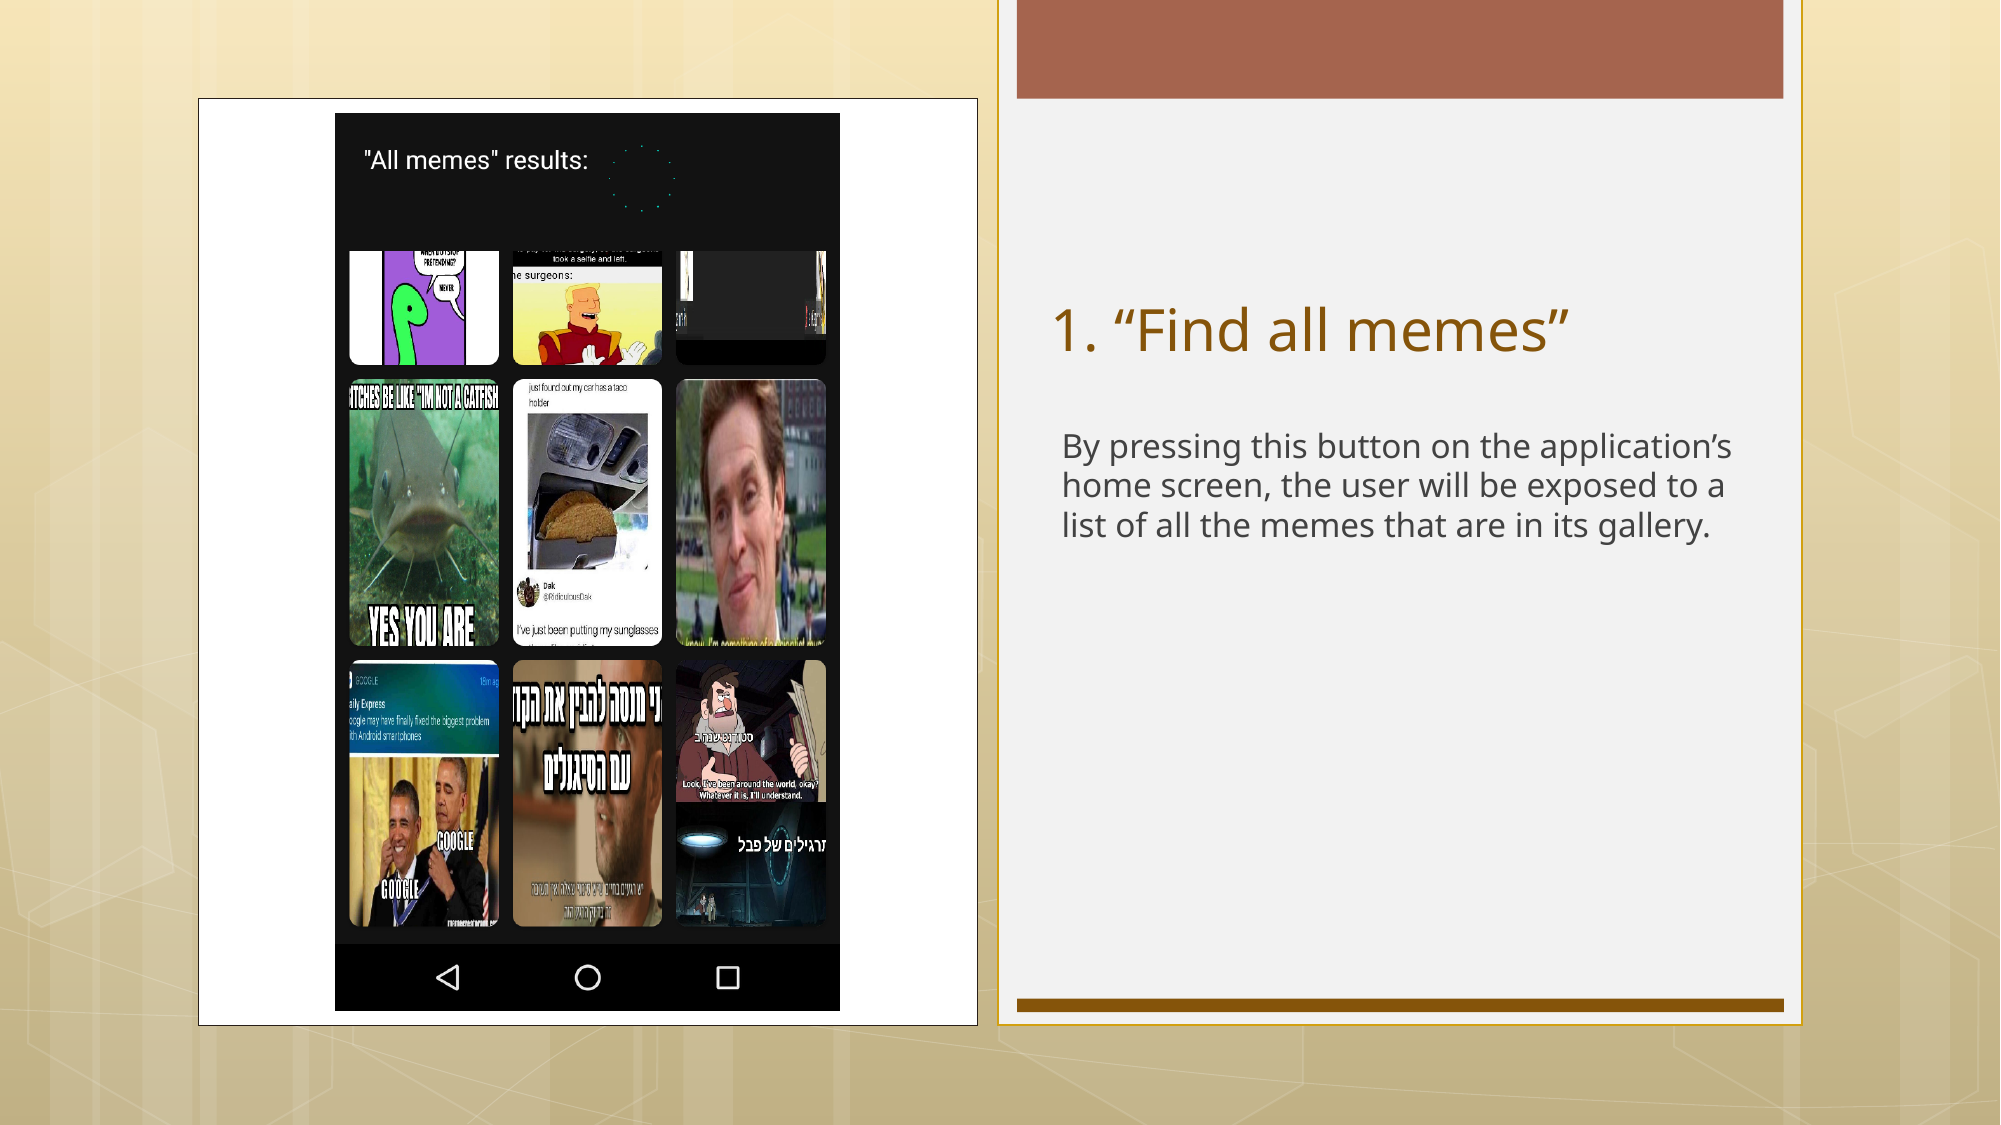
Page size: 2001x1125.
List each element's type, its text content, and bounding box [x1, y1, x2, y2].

list By pressing this button on the application’s home screen, the user will be exposed to a list of all the memes that are in its gallery. [1035, 417, 1758, 697]
title 1. “Find all memes” [1035, 130, 1758, 371]
picture [334, 113, 840, 1011]
